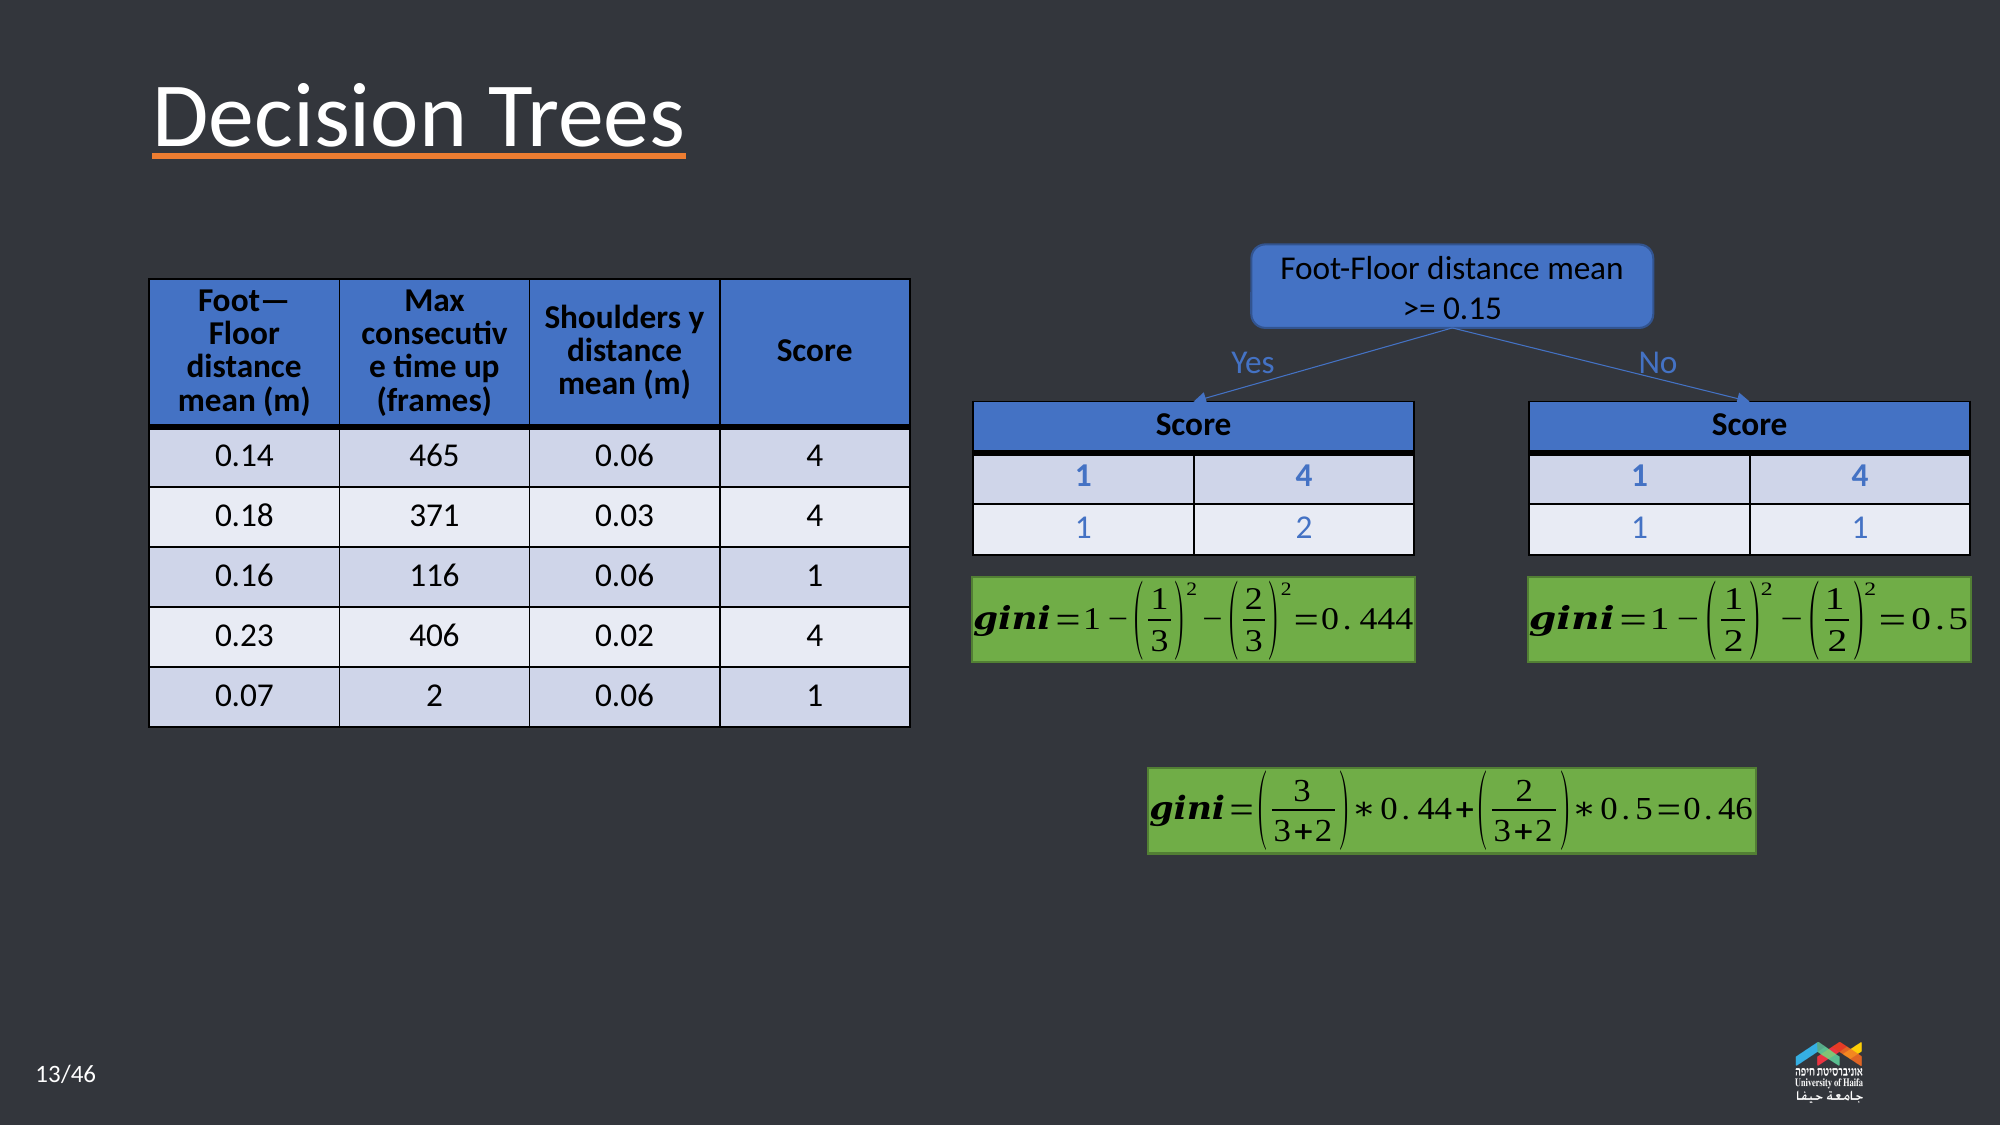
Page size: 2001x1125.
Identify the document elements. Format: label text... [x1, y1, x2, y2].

picture [1795, 1042, 1863, 1103]
slide_number 13/46 [20, 1042, 471, 1103]
table_cell 0.14 [150, 430, 339, 486]
table_cell 0.06 [530, 668, 719, 726]
table_cell 1 [1751, 505, 1969, 554]
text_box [1193, 329, 1452, 404]
table_cell 4 [721, 608, 909, 666]
table_cell 0.16 [150, 548, 339, 606]
table_cell 0.02 [530, 608, 719, 666]
table_header Max consecutive time up (frames) [340, 280, 529, 424]
table_cell 1 [721, 668, 909, 726]
table_cell 0.23 [150, 608, 339, 666]
table_cell 1 [1530, 456, 1749, 503]
table_cell 465 [340, 430, 529, 486]
table_cell 2 [1195, 505, 1413, 554]
table_cell 0.18 [150, 488, 339, 546]
table_cell 4 [1751, 456, 1969, 503]
table_cell 1 [721, 548, 909, 606]
table_header Shoulders y distance mean (m) [530, 280, 719, 424]
table_header Score [1530, 402, 1969, 450]
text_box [1452, 329, 1750, 404]
table_cell 1 [974, 456, 1193, 503]
table_cell 116 [340, 548, 529, 606]
table_cell 0.07 [150, 668, 339, 726]
table_header Foot—Floor distance mean (m) [150, 280, 339, 424]
table_cell 4 [721, 488, 909, 546]
table_cell 4 [1195, 456, 1413, 503]
table_cell 0.06 [530, 548, 719, 606]
table_cell 1 [1530, 505, 1749, 554]
table_cell 0.03 [530, 488, 719, 546]
table_cell 371 [340, 488, 529, 546]
table_cell 406 [340, 608, 529, 666]
table_cell 2 [340, 668, 529, 726]
table_header Score [974, 402, 1413, 450]
table_cell 1 [974, 505, 1193, 554]
table_header Score [721, 280, 909, 424]
table_cell 4 [721, 430, 909, 486]
title Decision Trees [137, 59, 785, 175]
table_cell 0.06 [530, 430, 719, 486]
text_box Foot-Floor distance mean >= 0.15 [1250, 243, 1655, 329]
